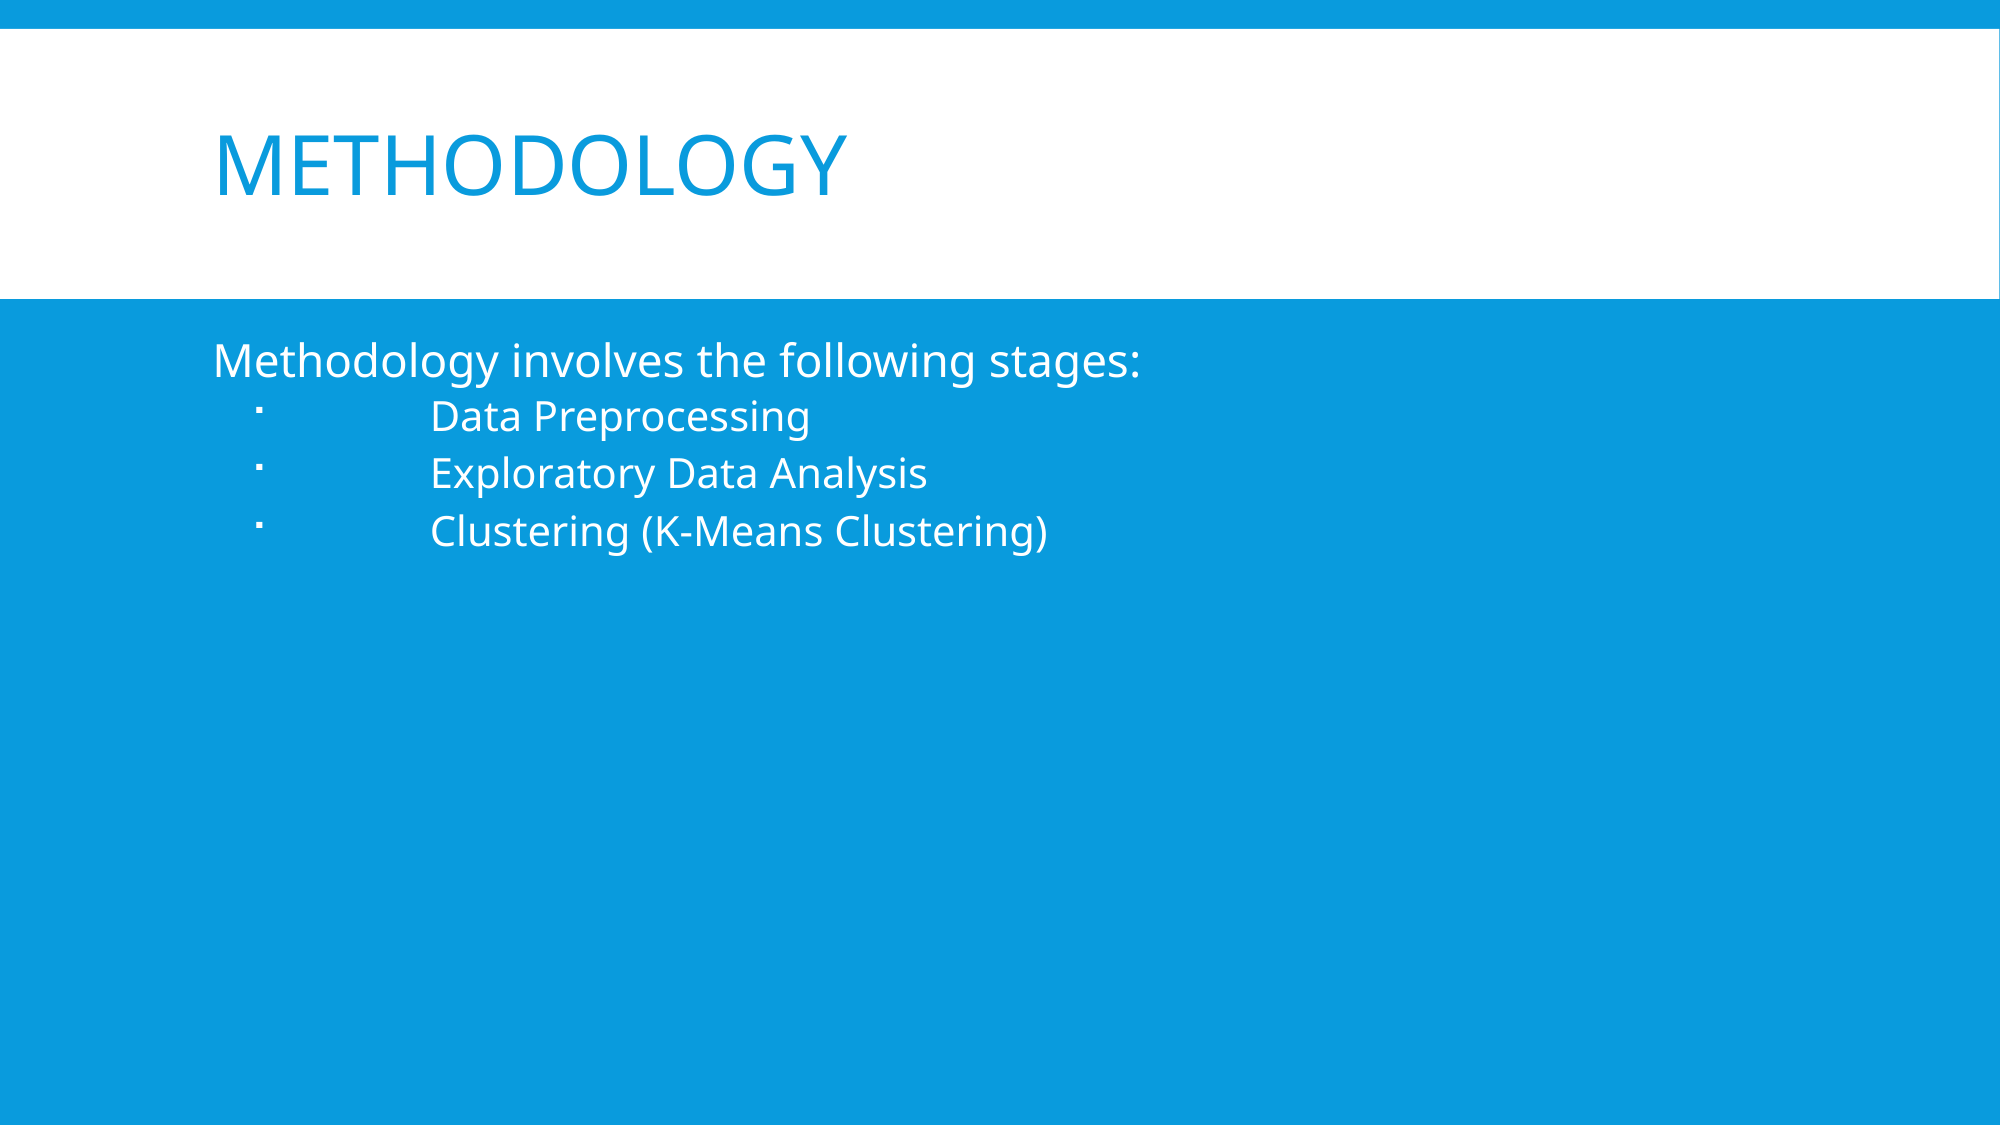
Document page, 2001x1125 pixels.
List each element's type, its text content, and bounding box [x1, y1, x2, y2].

title Methodology [197, 46, 1803, 295]
list Methodology involves the following stages: Data Preprocessing Exploratory Data Analysis Clustering (K-Means Clustering) [197, 329, 1803, 1020]
